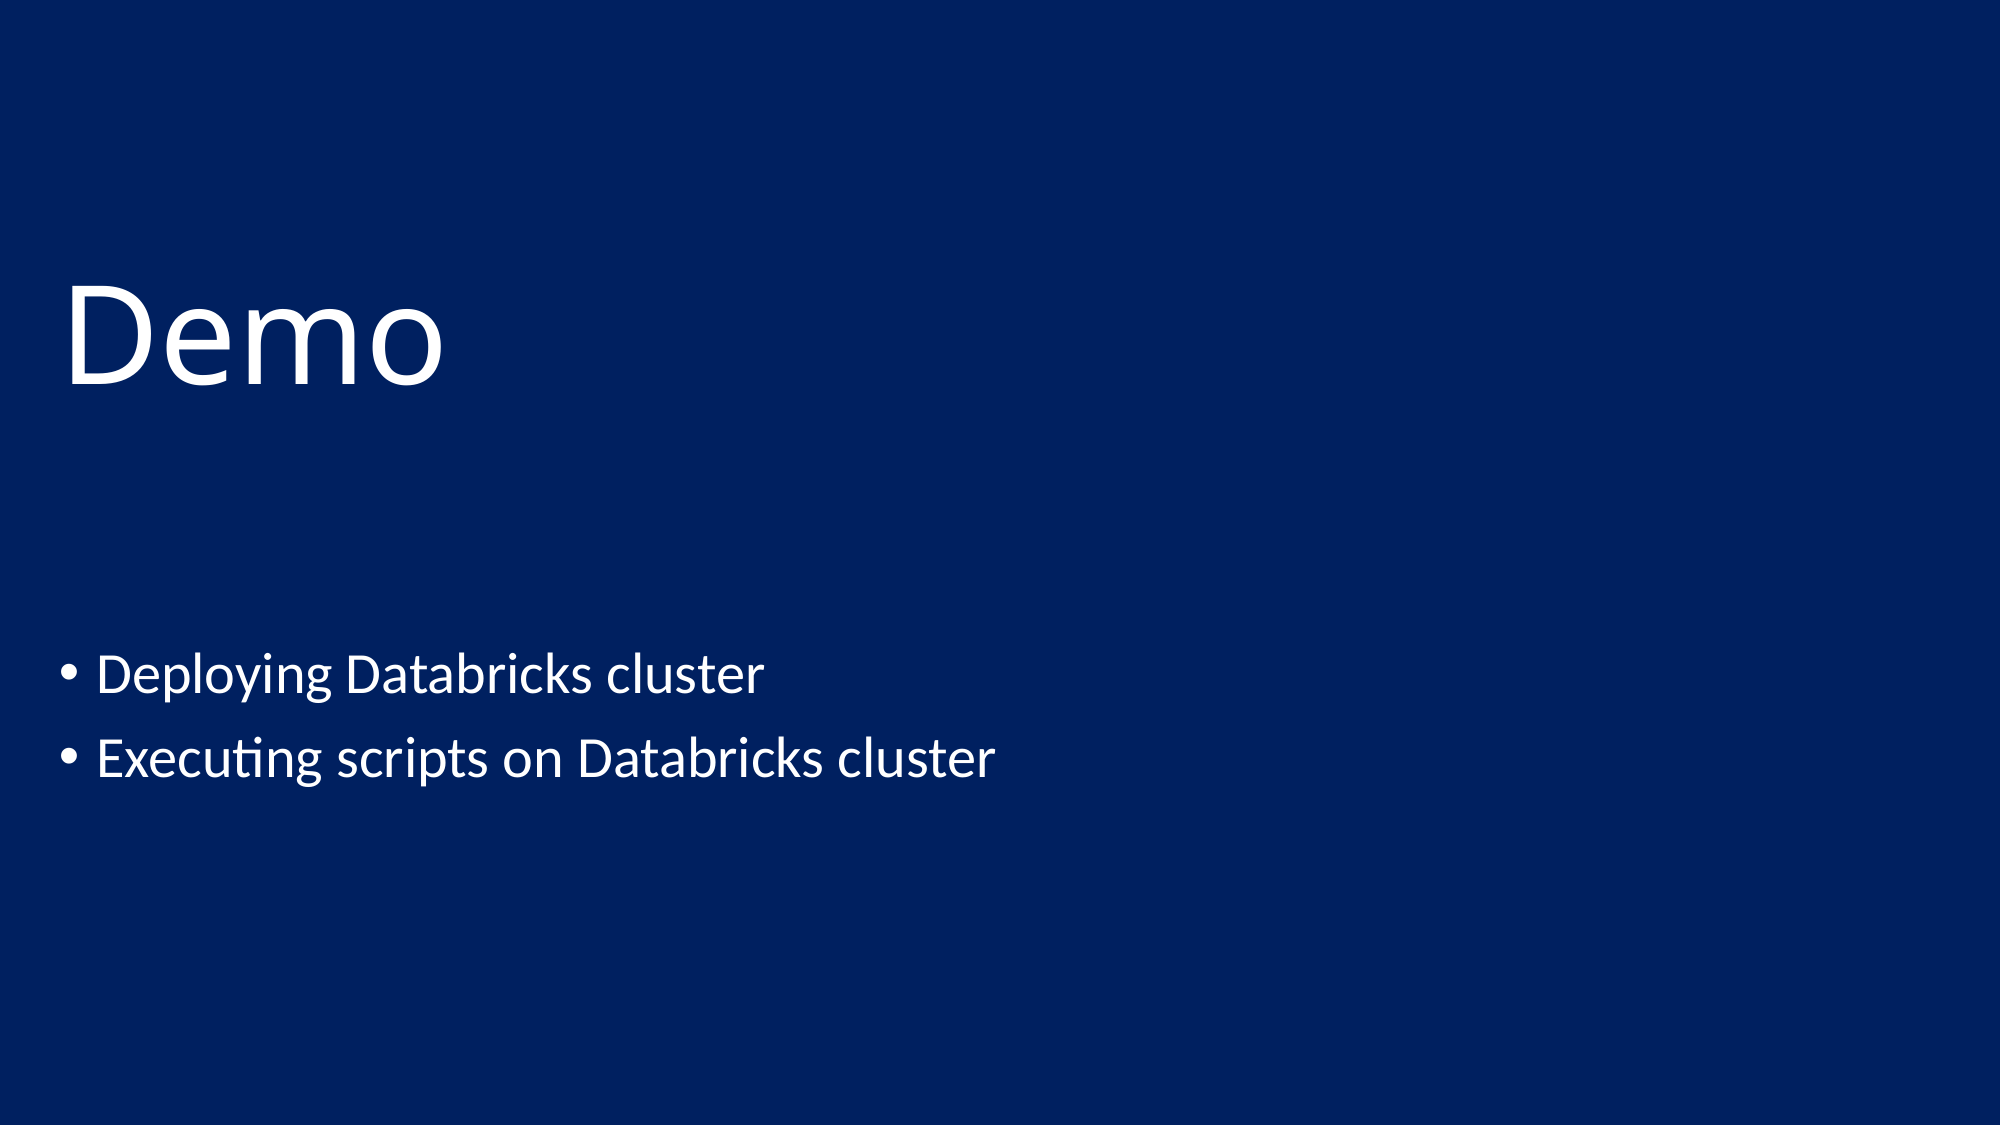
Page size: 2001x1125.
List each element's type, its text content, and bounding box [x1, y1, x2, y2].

title Demo [44, 118, 1368, 562]
text_box Deploying Databricks cluster Executing scripts on Databricks cluster [44, 635, 1957, 931]
